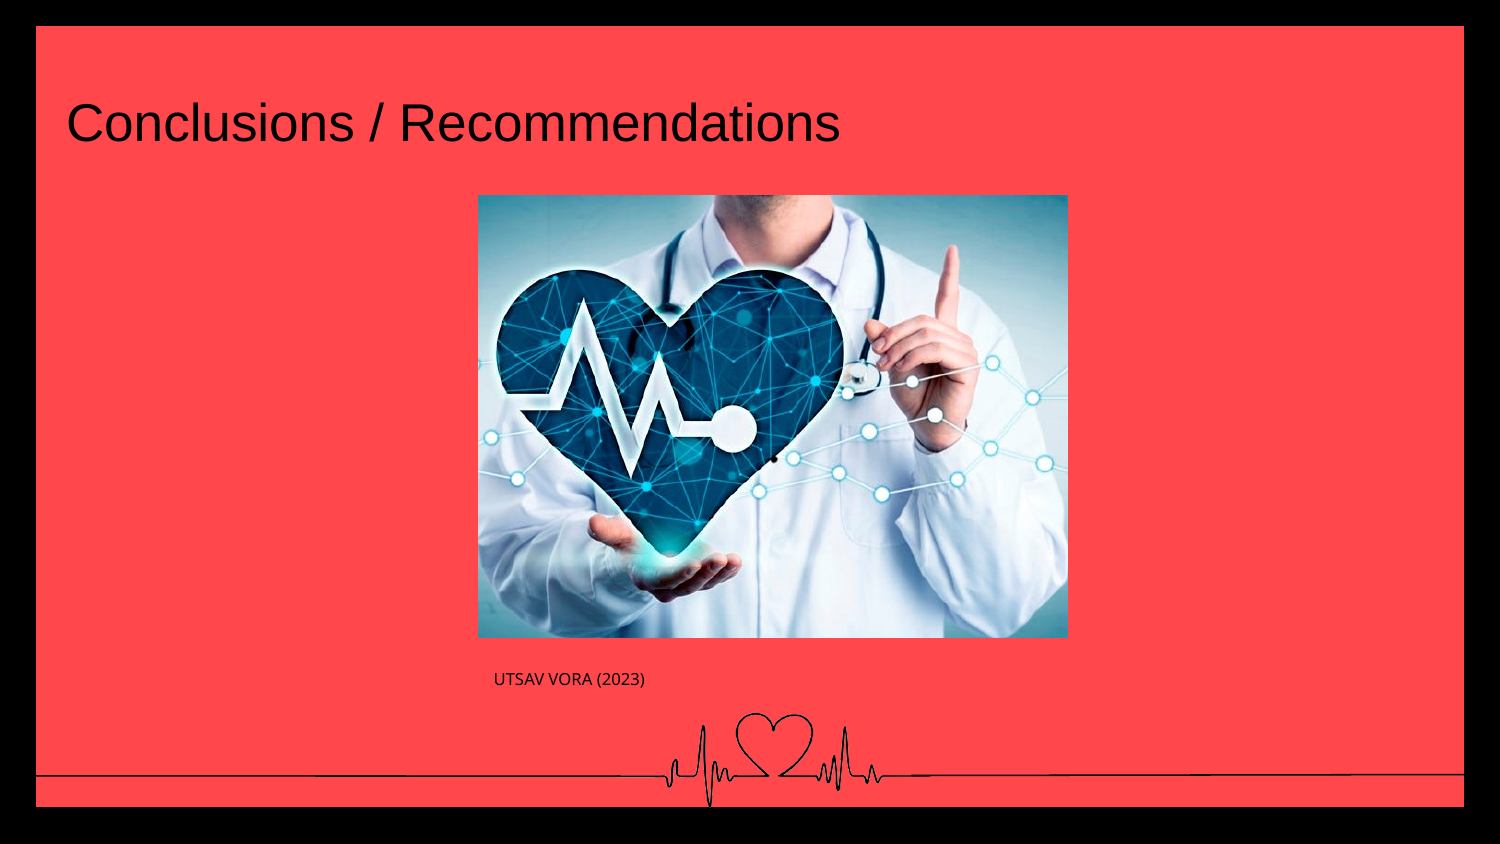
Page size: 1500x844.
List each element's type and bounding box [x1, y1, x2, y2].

picture [36, 25, 1464, 688]
text_box [22, 688, 1478, 832]
